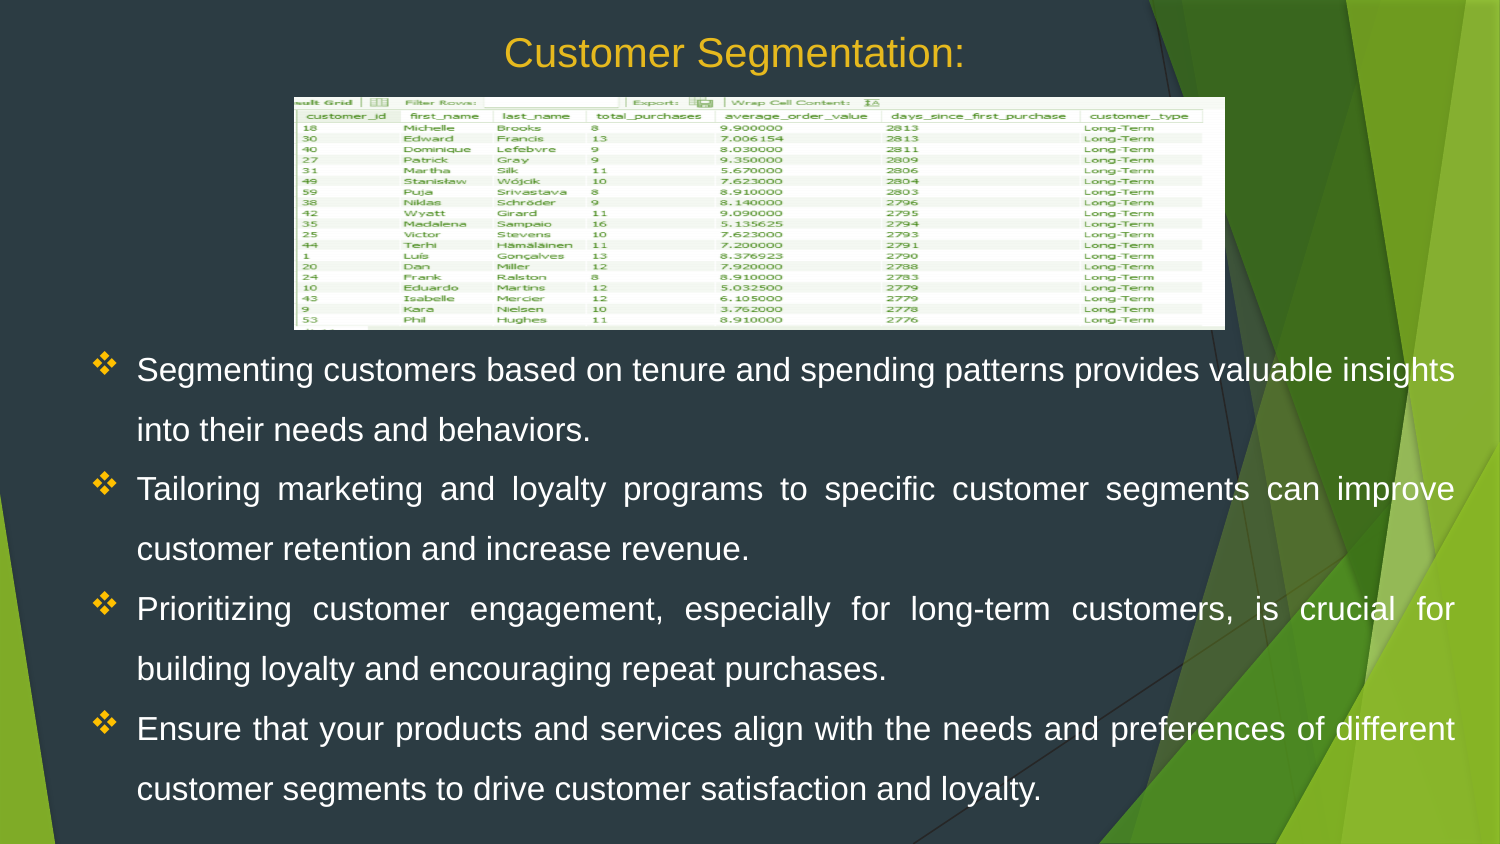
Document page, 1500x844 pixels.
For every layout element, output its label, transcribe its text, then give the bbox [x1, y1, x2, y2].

text_box Customer Segmentation: [488, 14, 981, 84]
picture [294, 96, 1225, 331]
text_box Segmenting customers based on tenure and spending patterns provides valuable insights into their needs and behaviors. Tailoring marketing and loyalty programs to specific customer segments can improve customer retention and increase revenue. Prioritizing customer engagement, especially for long-term customers, is crucial for building loyalty and encouraging repeat purchases. Ensure that your products and services align with the needs and preferences of different customer segments to drive customer satisfaction and loyalty. [0, 320, 1473, 815]
